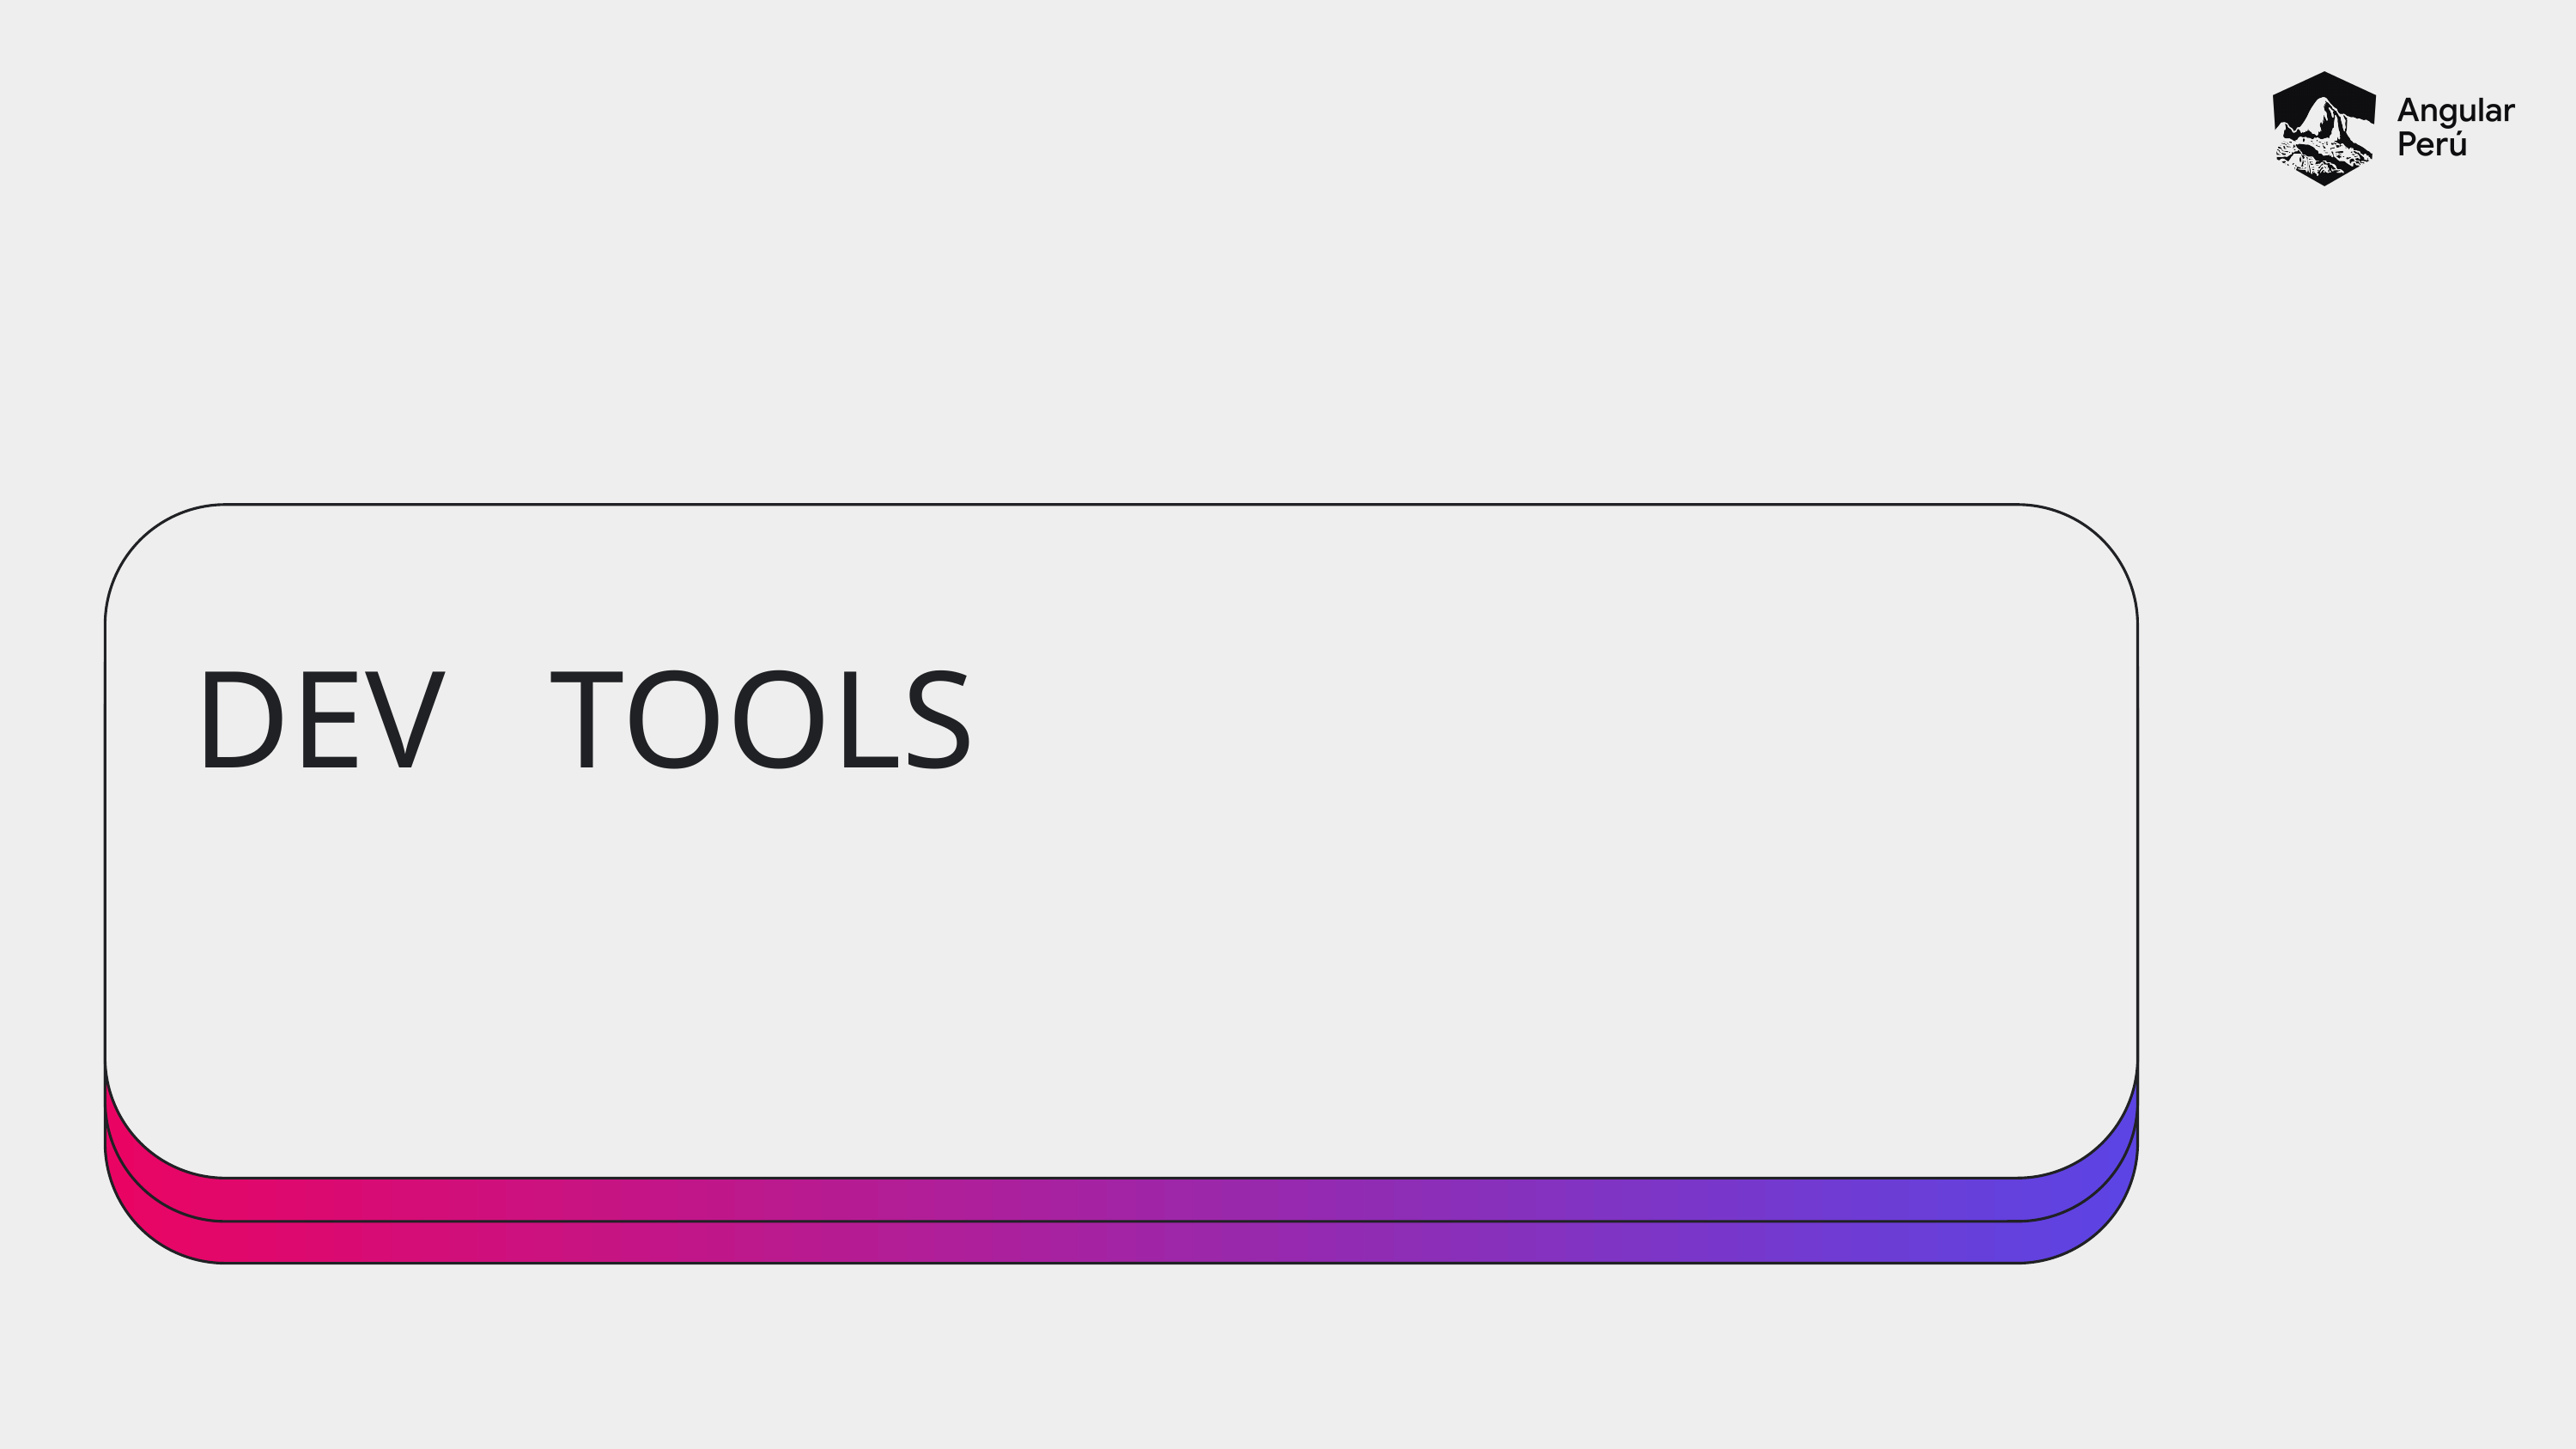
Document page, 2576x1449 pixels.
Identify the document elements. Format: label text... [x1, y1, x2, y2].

text_box [105, 1112, 2138, 1264]
text_box [105, 1069, 2138, 1222]
picture [2273, 71, 2516, 186]
text_box [105, 504, 2138, 1179]
text_box DEV TOOLS [192, 505, 1820, 943]
